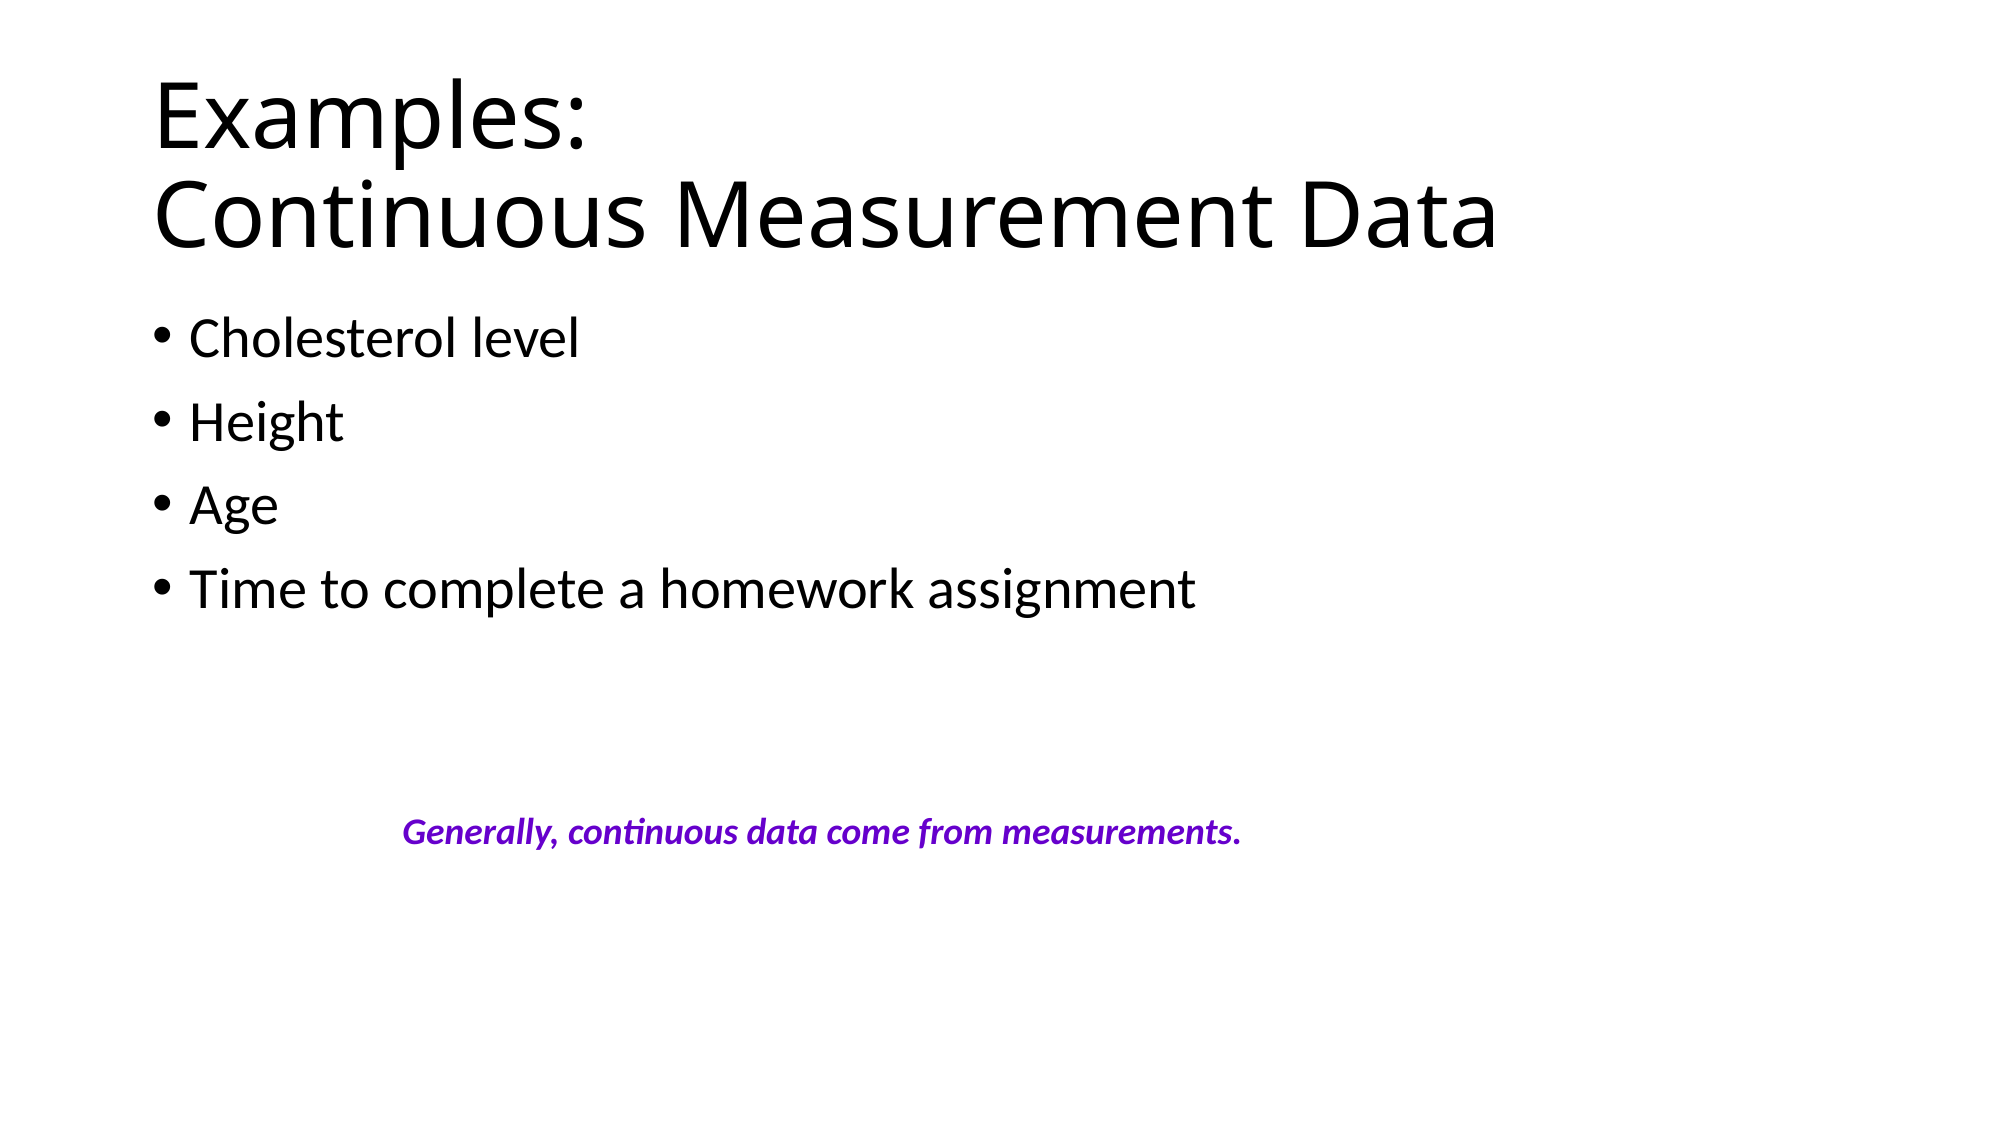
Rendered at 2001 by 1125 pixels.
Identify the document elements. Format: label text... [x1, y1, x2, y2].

list Cholesterol level Height Age Time to complete a homework assignment [137, 299, 1863, 1014]
text_box Generally, continuous data come from measurements. [387, 799, 1625, 860]
title Examples: Continuous Measurement Data [137, 59, 1863, 278]
